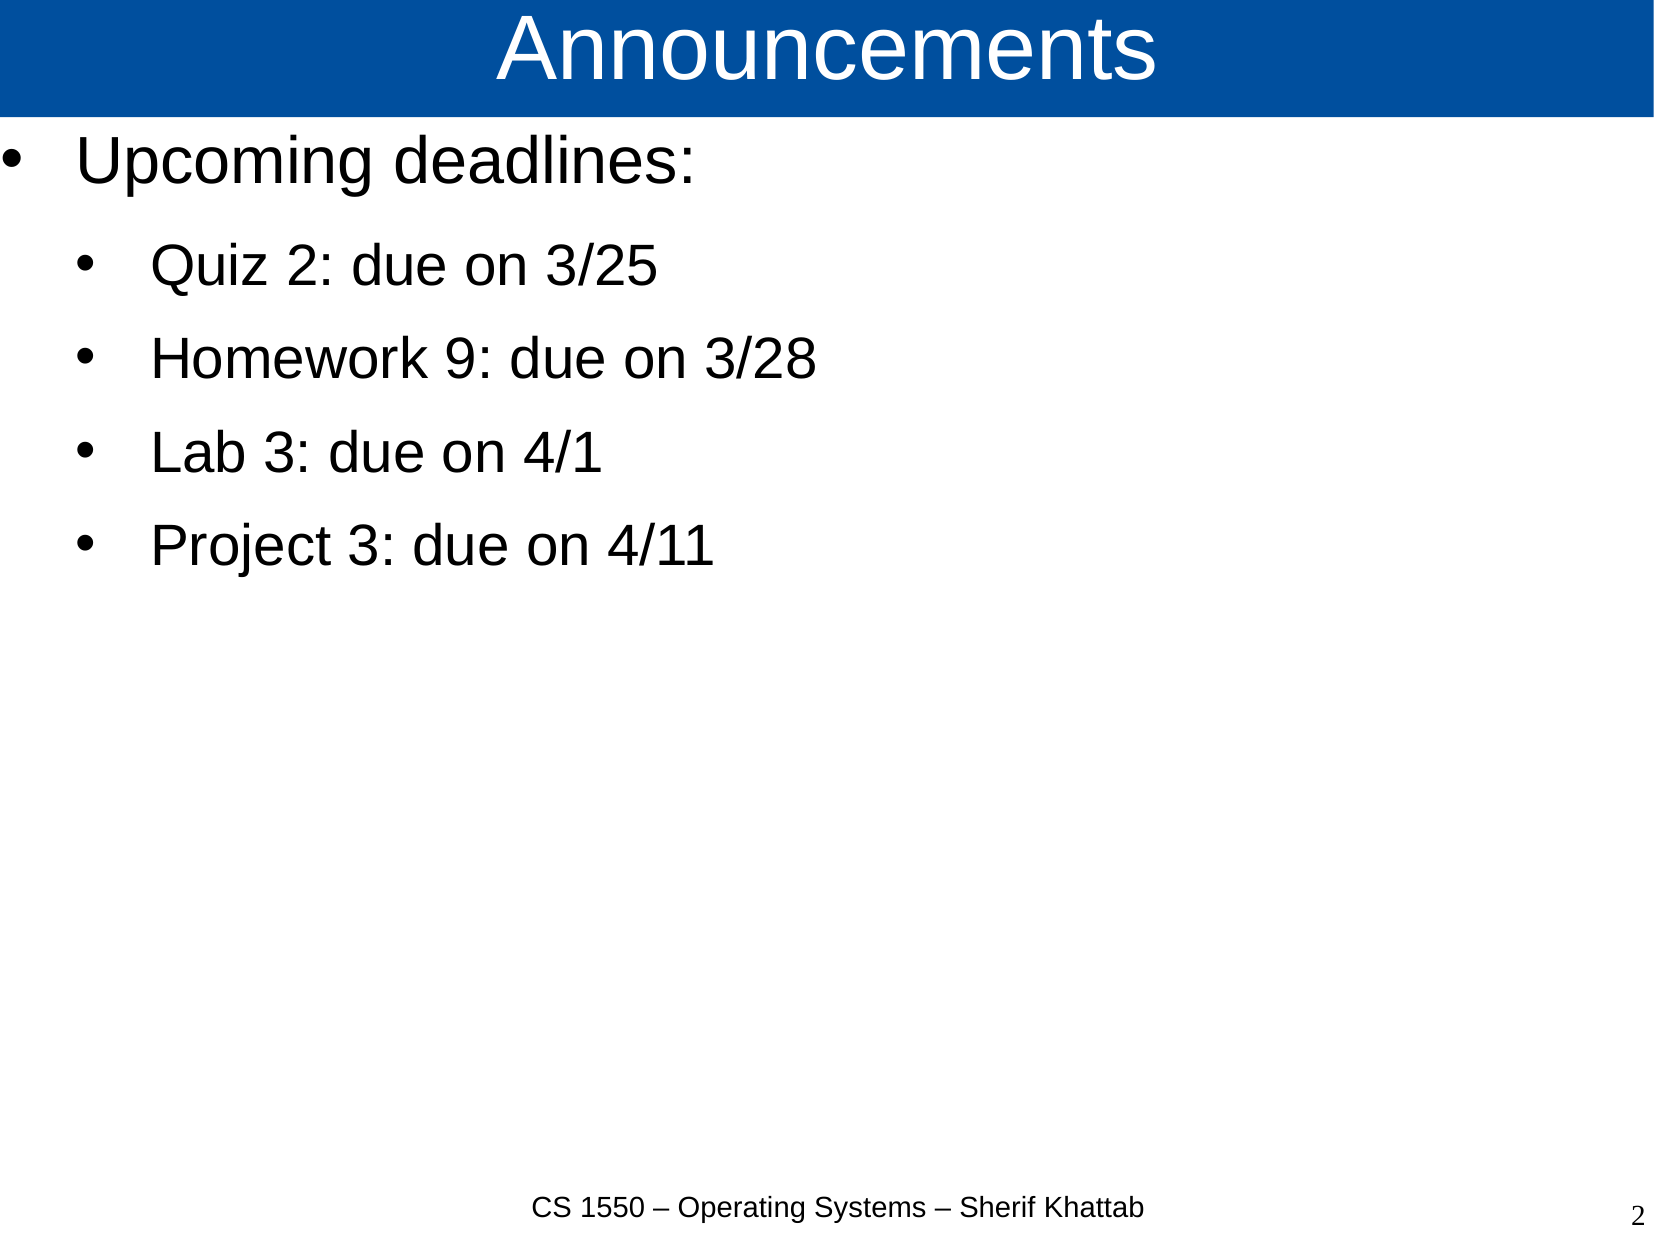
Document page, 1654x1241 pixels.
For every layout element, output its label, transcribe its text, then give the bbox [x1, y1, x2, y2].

list Upcoming deadlines: Quiz 2: due on 3/25 Homework 9: due on 3/28 Lab 3: due on 4/1 Project 3: due on 4/11 [0, 117, 1654, 1195]
title Announcements [0, 0, 1654, 117]
footer CS 1550 – Operating Systems – Sherif Khattab [460, 1190, 1217, 1241]
slide_number 2 [1265, 1198, 1647, 1241]
